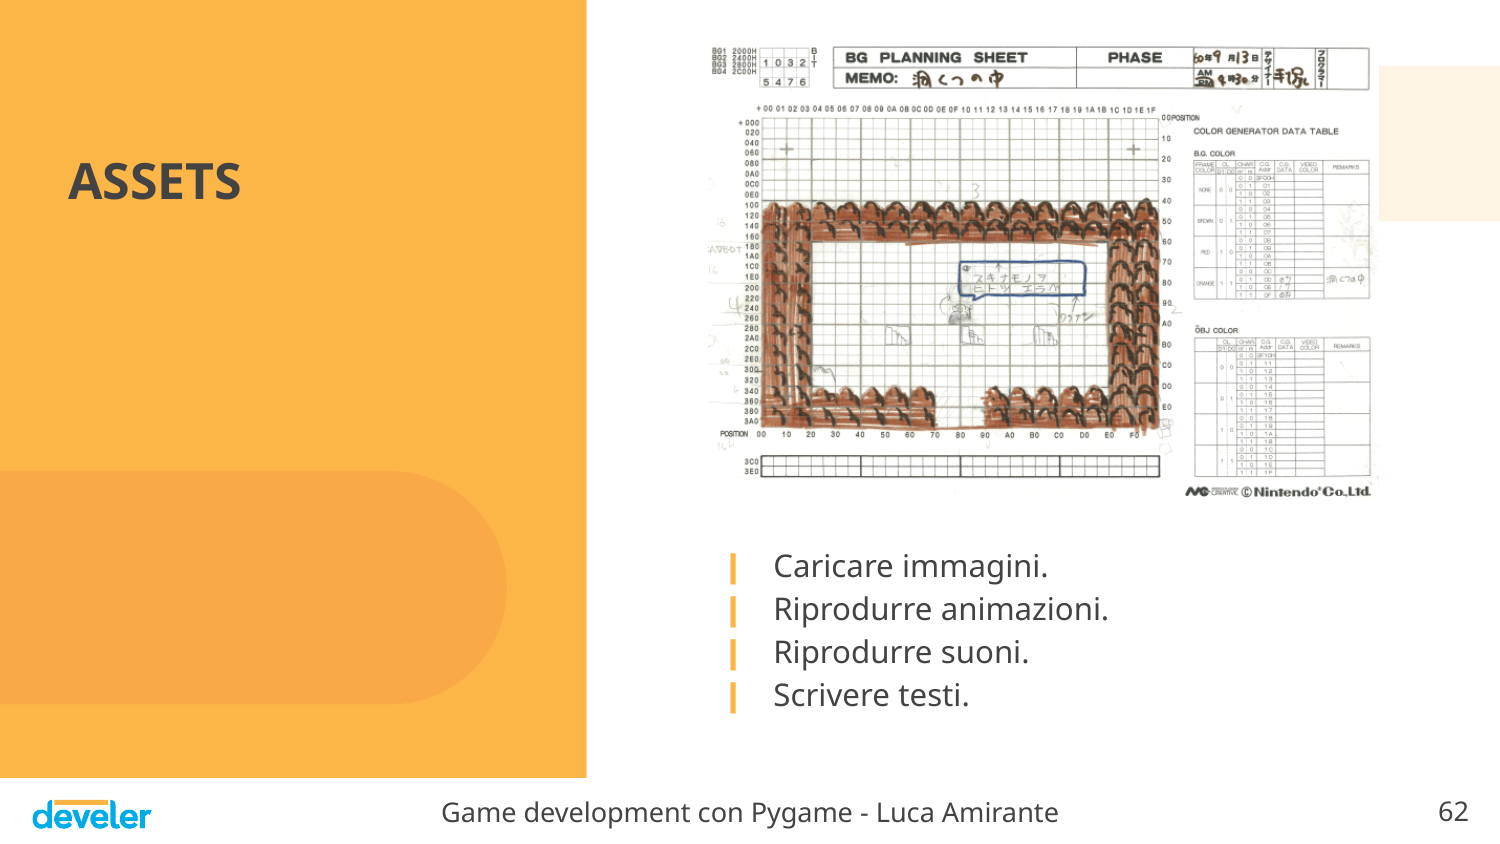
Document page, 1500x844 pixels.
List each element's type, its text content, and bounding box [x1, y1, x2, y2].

picture [38, 814, 47, 824]
list Caricare immagini. Riprodurre animazioni. Riprodurre suoni. Scrivere testi. [683, 520, 1404, 734]
picture [707, 42, 1380, 499]
picture [32, 792, 158, 836]
title ASSETS [68, 140, 517, 368]
